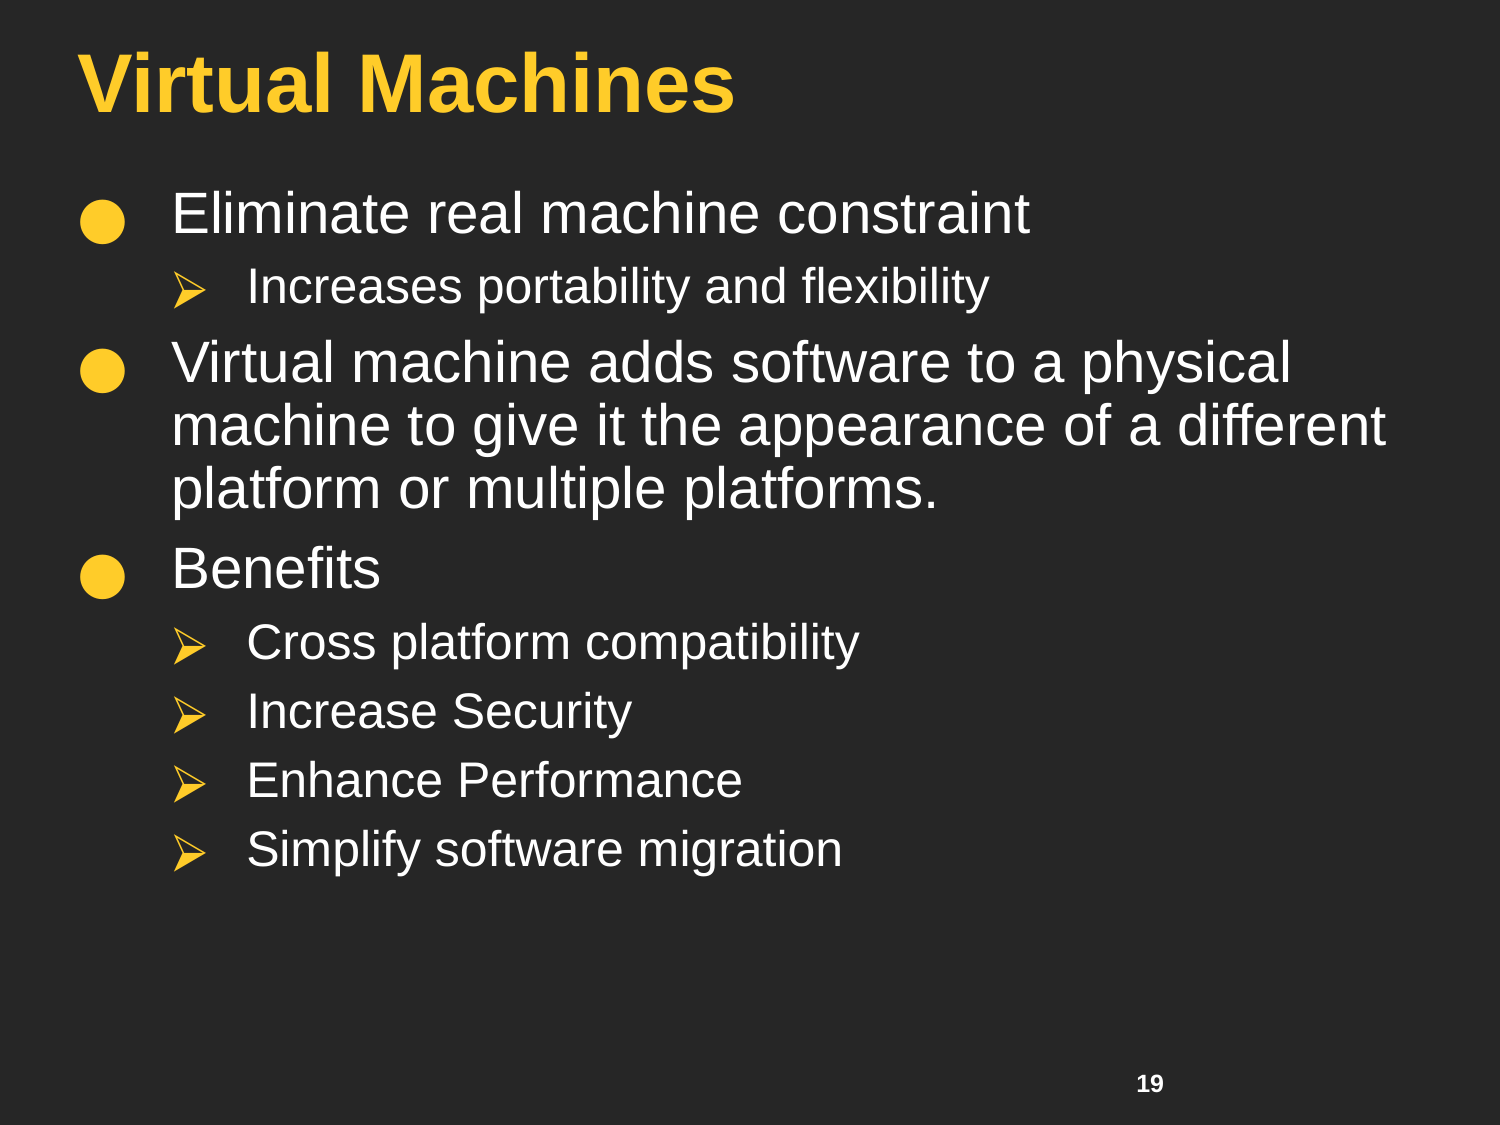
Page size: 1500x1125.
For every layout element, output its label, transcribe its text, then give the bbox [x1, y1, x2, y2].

list Eliminate real machine constraint Increases portability and flexibility Virtual machine adds software to a physical machine to give it the appearance of a different platform or multiple platforms. Benefits Cross platform compatibility Increase Security Enhance Performance Simplify software migration [62, 175, 1439, 954]
title Virtual Machines [62, 32, 1440, 236]
